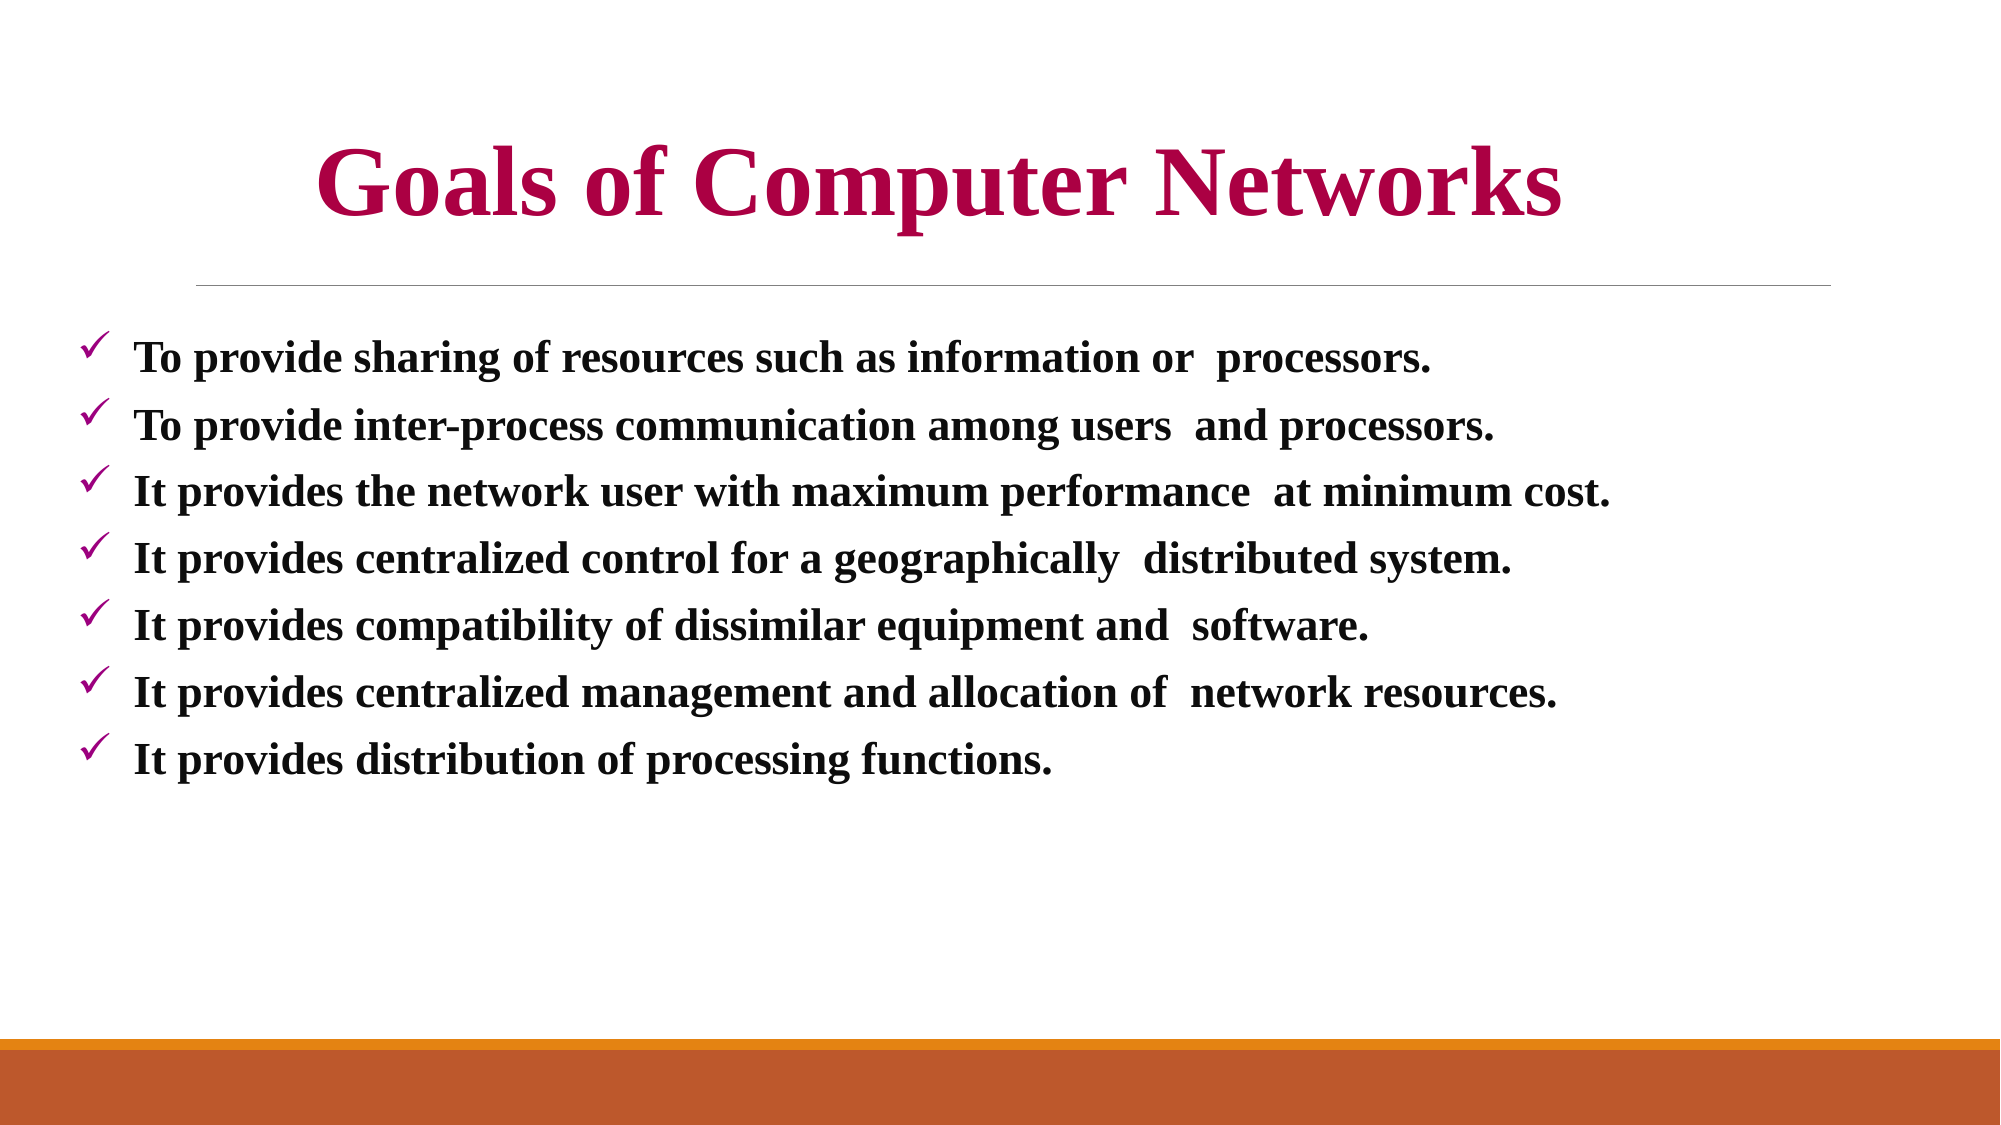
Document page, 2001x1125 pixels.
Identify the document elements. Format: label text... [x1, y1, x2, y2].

text_box To provide sharing of resources such as information or processors. To provide inter-process communication among users and processors. It provides the network user with maximum performance at minimum cost. It provides centralized control for a geographically distributed system. It provides compatibility of dissimilar equipment and software. It provides centralized management and allocation of network resources. It provides distribution of processing functions. [75, 324, 2000, 842]
title Goals of Computer Networks [312, 45, 1638, 236]
